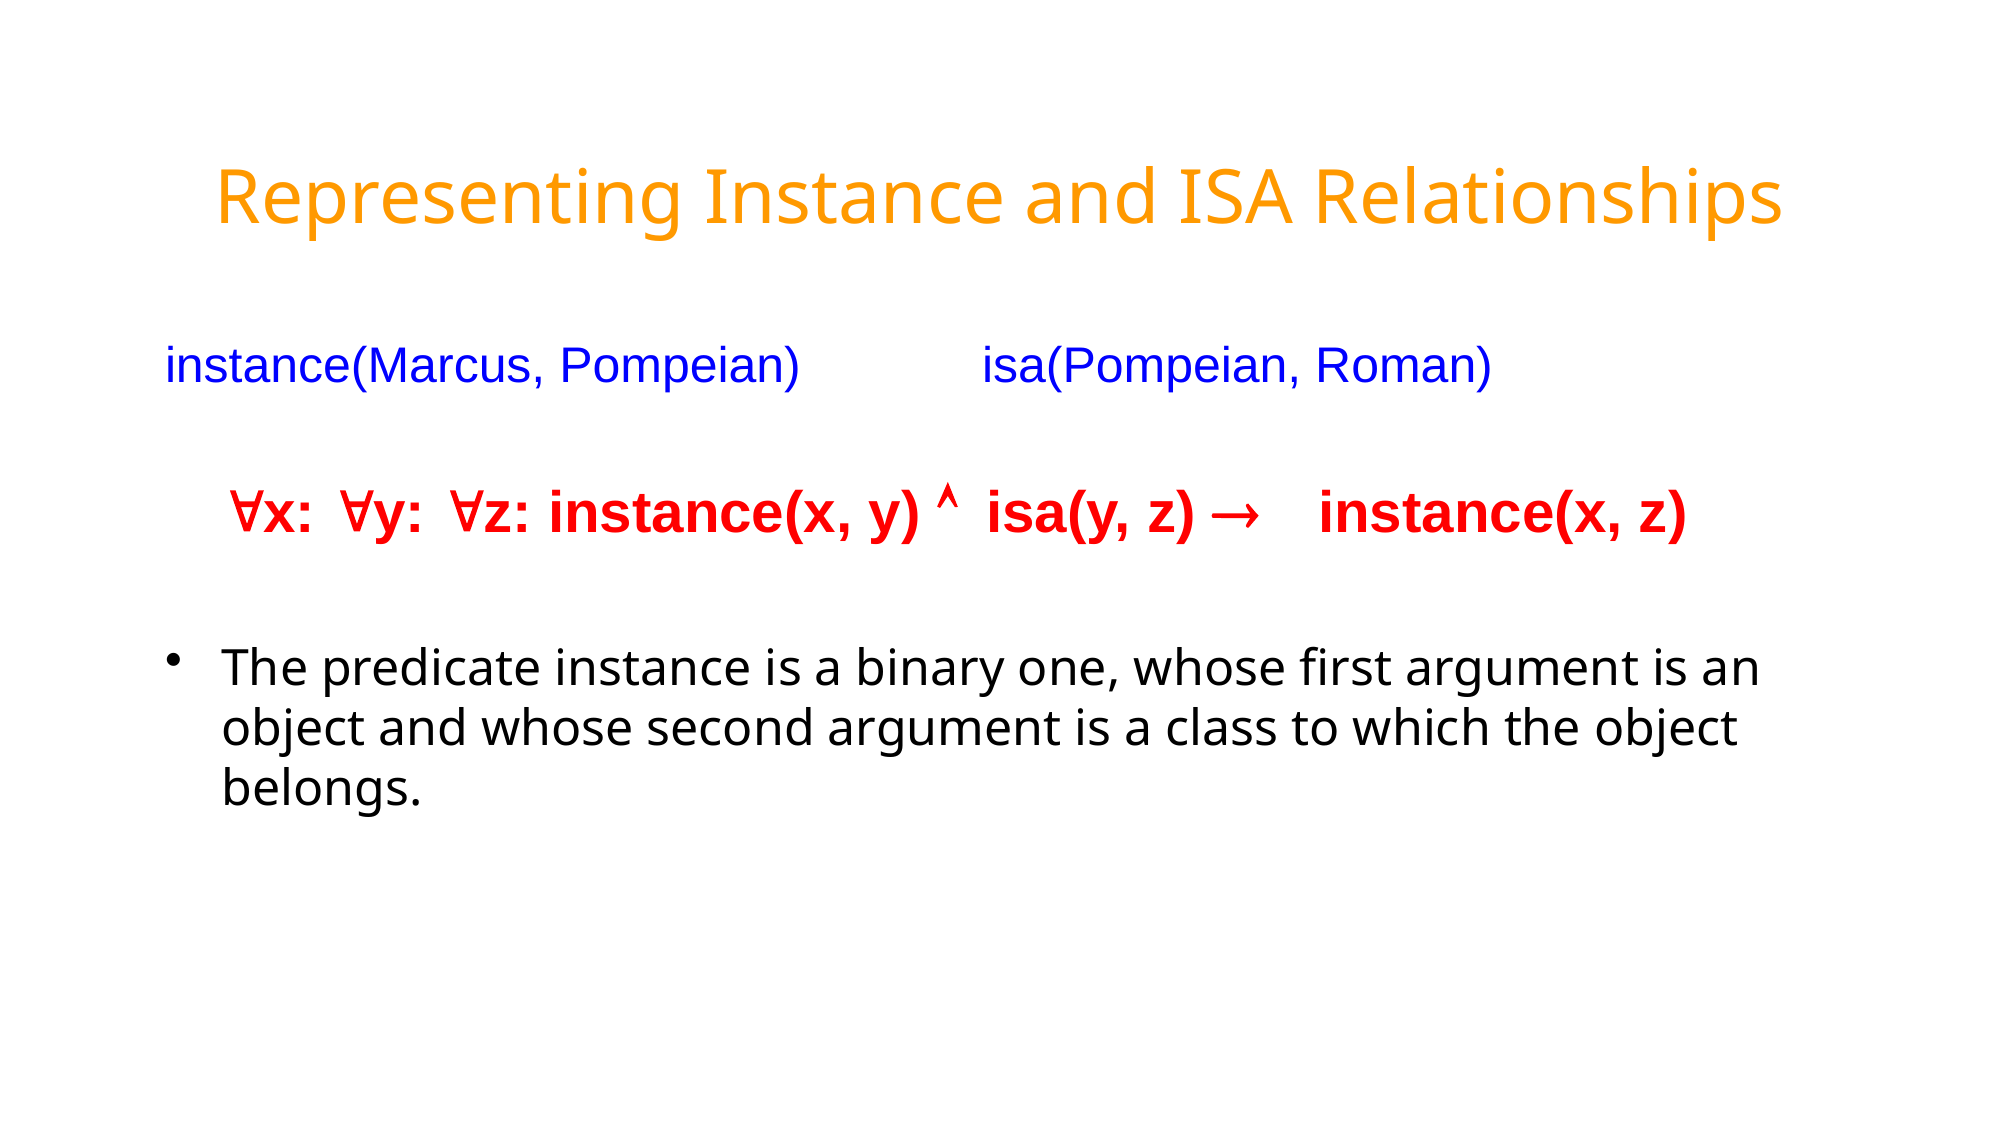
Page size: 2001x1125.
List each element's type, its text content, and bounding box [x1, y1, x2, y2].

list instance(Marcus, Pompeian) isa(Pompeian, Roman) "x: "y: "z: instance(x, y) Ù isa(y, z) ® instance(x, z) The predicate instance is a binary one, whose first argument is an object and whose second argument is a class to which the object belongs. [150, 324, 1850, 1000]
title Representing Instance and ISA Relationships [150, 99, 1850, 288]
